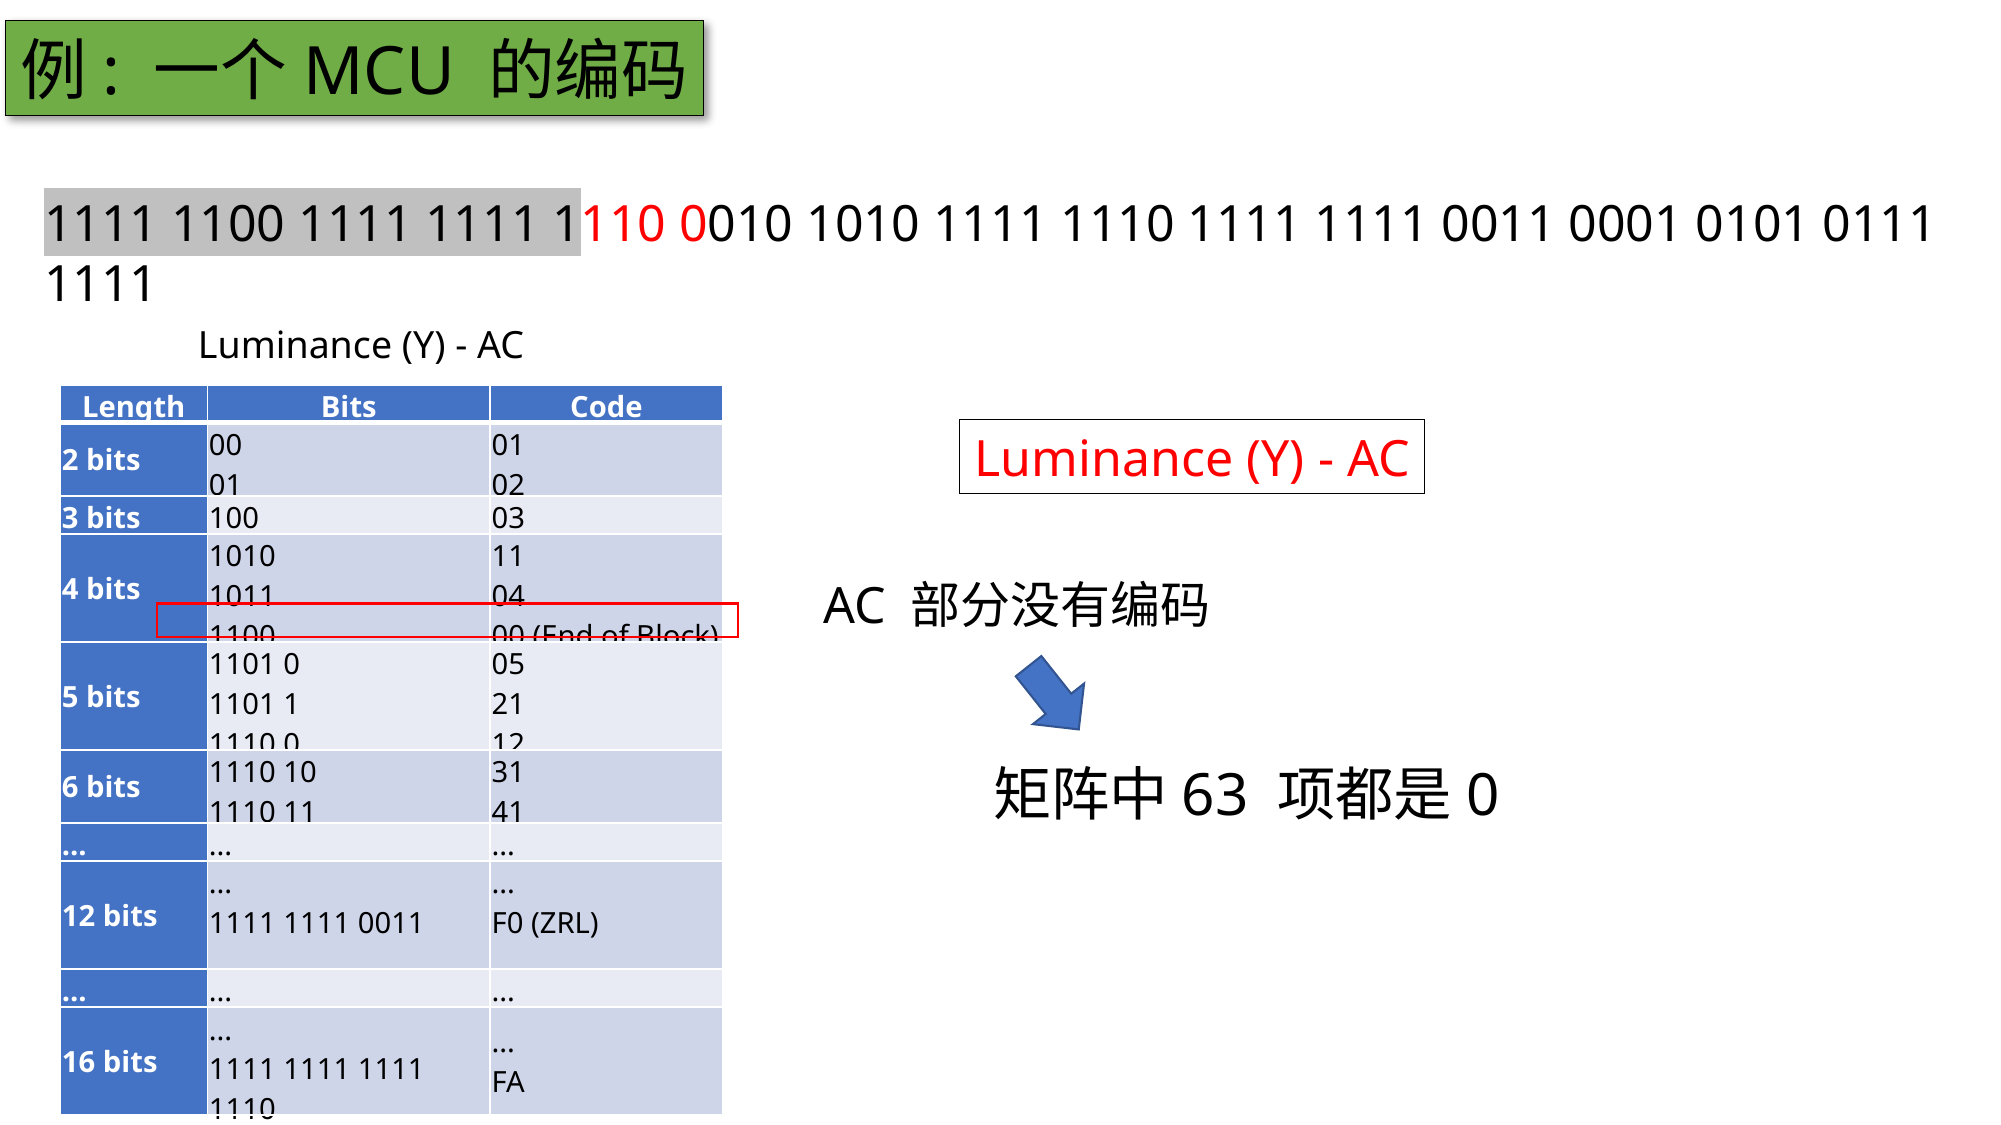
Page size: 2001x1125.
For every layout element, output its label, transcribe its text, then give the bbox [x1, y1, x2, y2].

table_cell 1010 1011 1100 [208, 535, 489, 602]
table_cell 00 01 [208, 425, 489, 495]
table_cell 2 bits [61, 425, 207, 495]
text_box Luminance (Y) - AC [183, 313, 540, 374]
table_cell 31 41 [491, 751, 722, 822]
table_cell ... [491, 970, 722, 1006]
text_box [1014, 654, 1086, 731]
table_cell 6 bits [61, 751, 207, 822]
table_cell 3 bits [61, 497, 207, 533]
table_cell 1101 0 1101 1 1110 0 [208, 643, 489, 749]
table_cell 12 bits [61, 862, 207, 968]
table_cell 01 02 [491, 425, 722, 495]
text_box 例: 一个MCU 的编码 [5, 20, 704, 116]
table_cell 100 [208, 497, 489, 533]
table_cell ... [208, 824, 489, 860]
text_box 矩阵中63 项都是0 [978, 749, 1515, 835]
table_cell ... [208, 970, 489, 1006]
table_cell ... 1111 1111 0011 ... [208, 862, 489, 968]
table_cell ... FA [491, 1008, 722, 1114]
table_cell ... 1111 1111 1111 1110 [208, 1008, 489, 1114]
table_cell ... [61, 824, 207, 860]
text_box AC 部分没有编码 [795, 565, 1226, 641]
table_cell 1110 10 1110 11 [208, 751, 489, 822]
table_cell 03 [491, 497, 722, 533]
table_cell 4 bits [61, 535, 207, 641]
table_cell 05 21 12 [491, 643, 722, 749]
text_box [156, 602, 739, 638]
table_cell 5 bits [61, 643, 207, 749]
table_header Code [491, 386, 722, 420]
table_cell ... [491, 824, 722, 860]
table_cell 16 bits [61, 1008, 207, 1114]
table_header Bits [208, 386, 489, 420]
table_header Length [61, 386, 207, 420]
table_cell ... F0 (ZRL) ... [491, 862, 722, 968]
text_box Luminance (Y) - AC [959, 419, 1425, 494]
table_cell 11 04 00 (End of Block) [491, 535, 722, 602]
table_cell ... [61, 970, 207, 1006]
text_box 1111 1100 1111 1111 1110 0010 1010 1111 1110 1111 1111 0011 0001 0101 0111 1111 [29, 183, 1965, 319]
